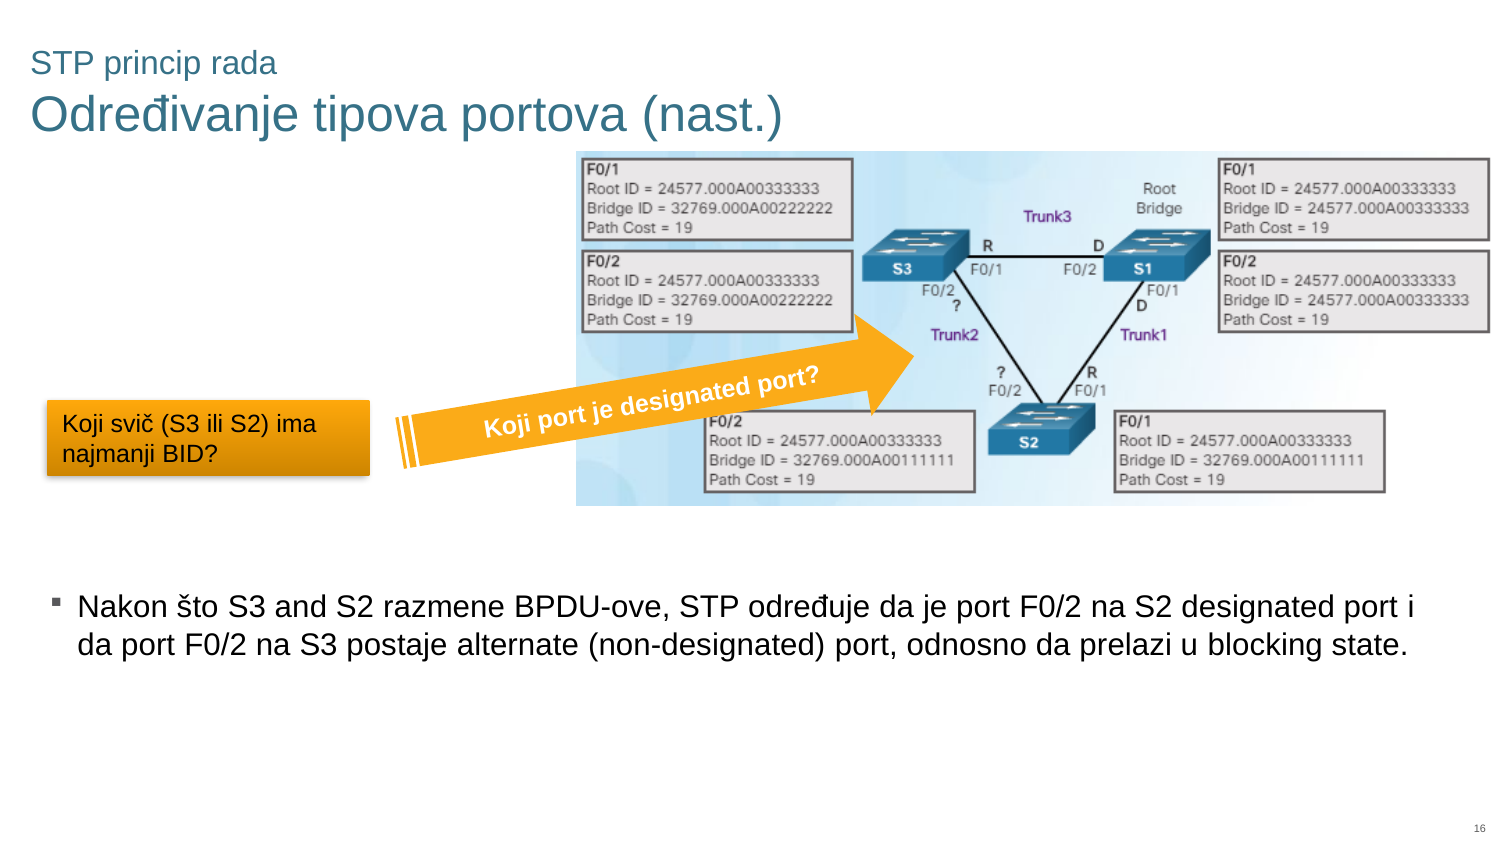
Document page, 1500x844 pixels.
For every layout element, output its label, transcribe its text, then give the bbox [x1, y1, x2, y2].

text_box Koji port je designated port? [393, 385, 570, 471]
text_box Koji svič (S3 ili S2) ima najmanji BID? [47, 400, 370, 476]
list Nakon što S3 and S2 razmene BPDU-ove, STP određuje da je port F0/2 na S2 designated port i da port F0/2 na S3 postaje alternate (non-designated) port, odnosno da prelazi u blocking state. [34, 579, 1448, 759]
title STP princip rada Određivanje tipova portova (nast.) [15, 28, 1437, 154]
slide_number 16 [1389, 812, 1500, 844]
picture [576, 151, 1500, 506]
